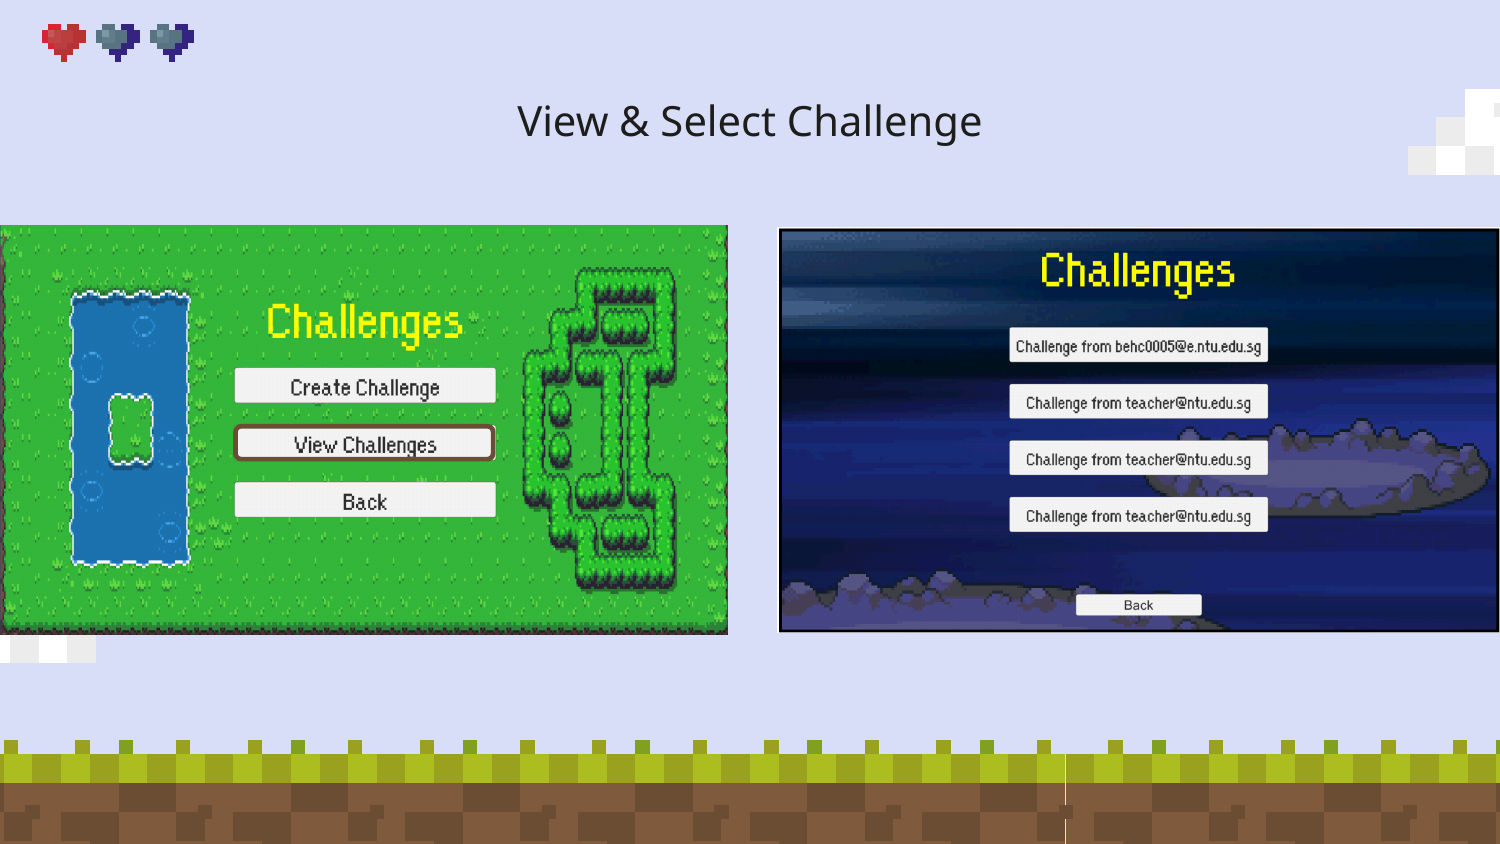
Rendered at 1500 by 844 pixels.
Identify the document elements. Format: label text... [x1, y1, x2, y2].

title View & Select Challenge [118, 72, 1382, 167]
picture [0, 225, 728, 636]
picture [777, 227, 1500, 633]
